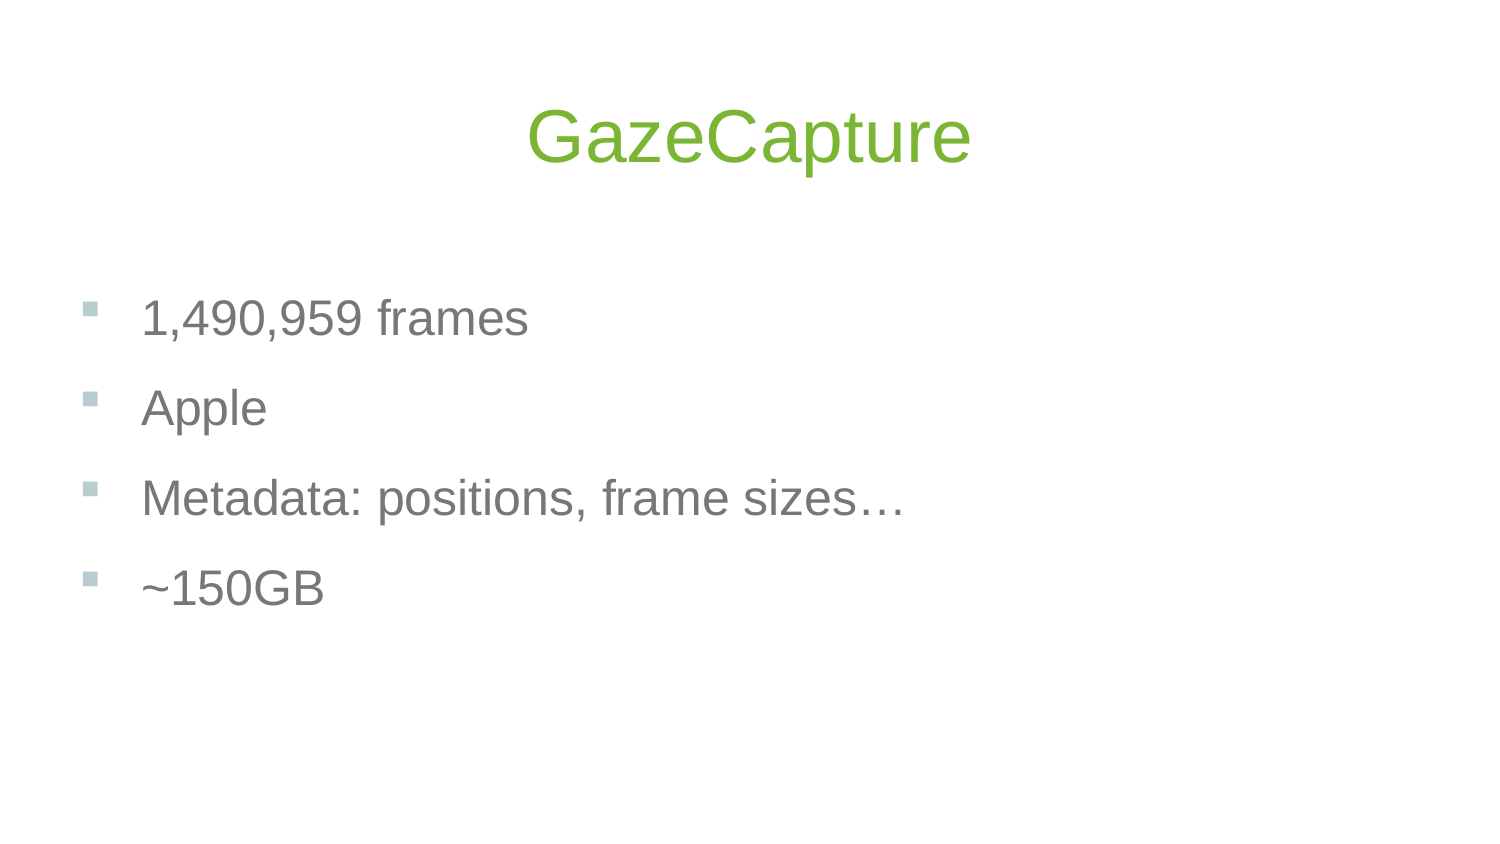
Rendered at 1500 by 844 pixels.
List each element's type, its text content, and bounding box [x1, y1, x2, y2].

list 1,490,959 frames Apple Metadata: positions, frame sizes… ~150GB [51, 240, 1449, 636]
title GazeCapture [51, 72, 1449, 167]
